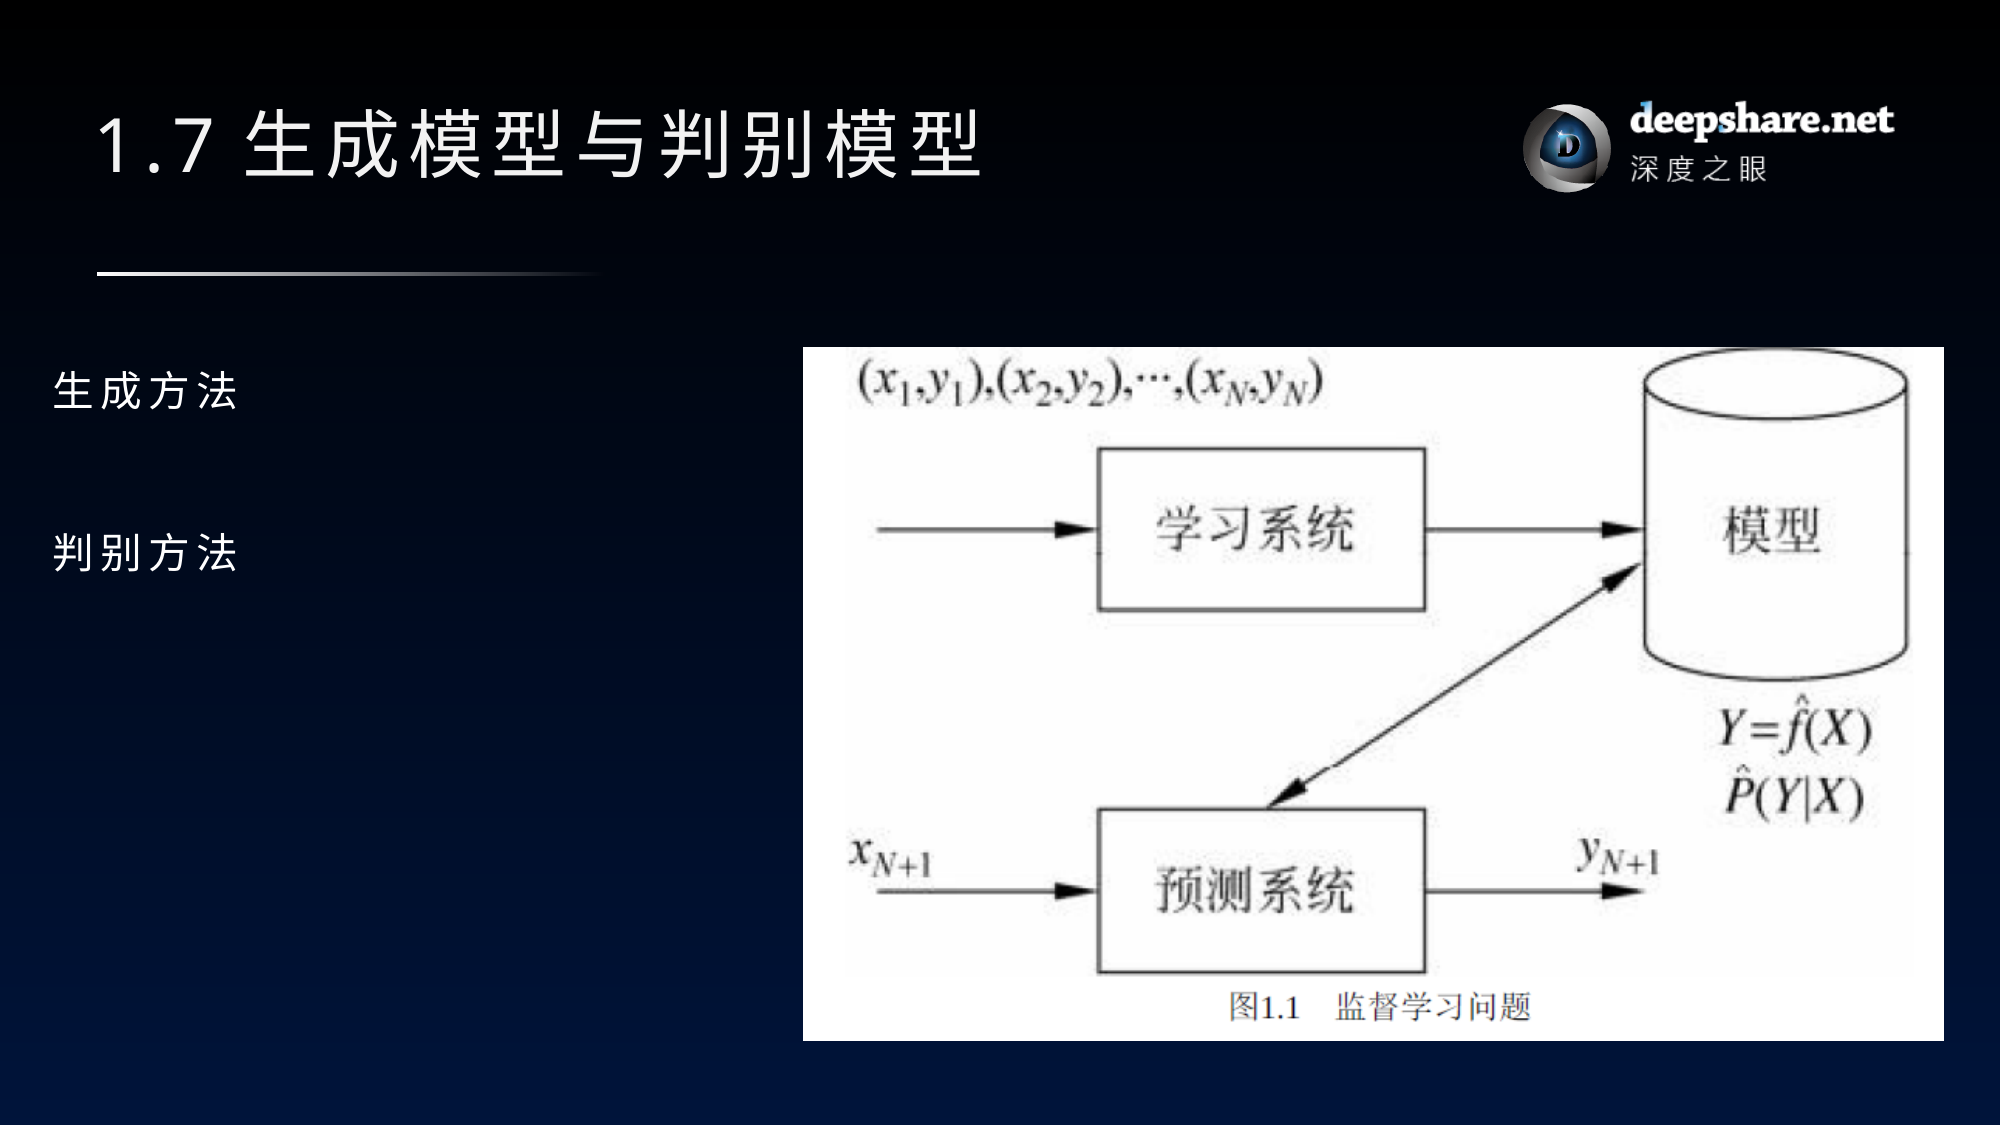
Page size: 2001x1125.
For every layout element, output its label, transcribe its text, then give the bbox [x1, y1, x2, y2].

picture [803, 347, 1944, 1041]
title 1.7生成模型与判别模型 [78, 100, 1192, 198]
picture [1517, 44, 1903, 225]
